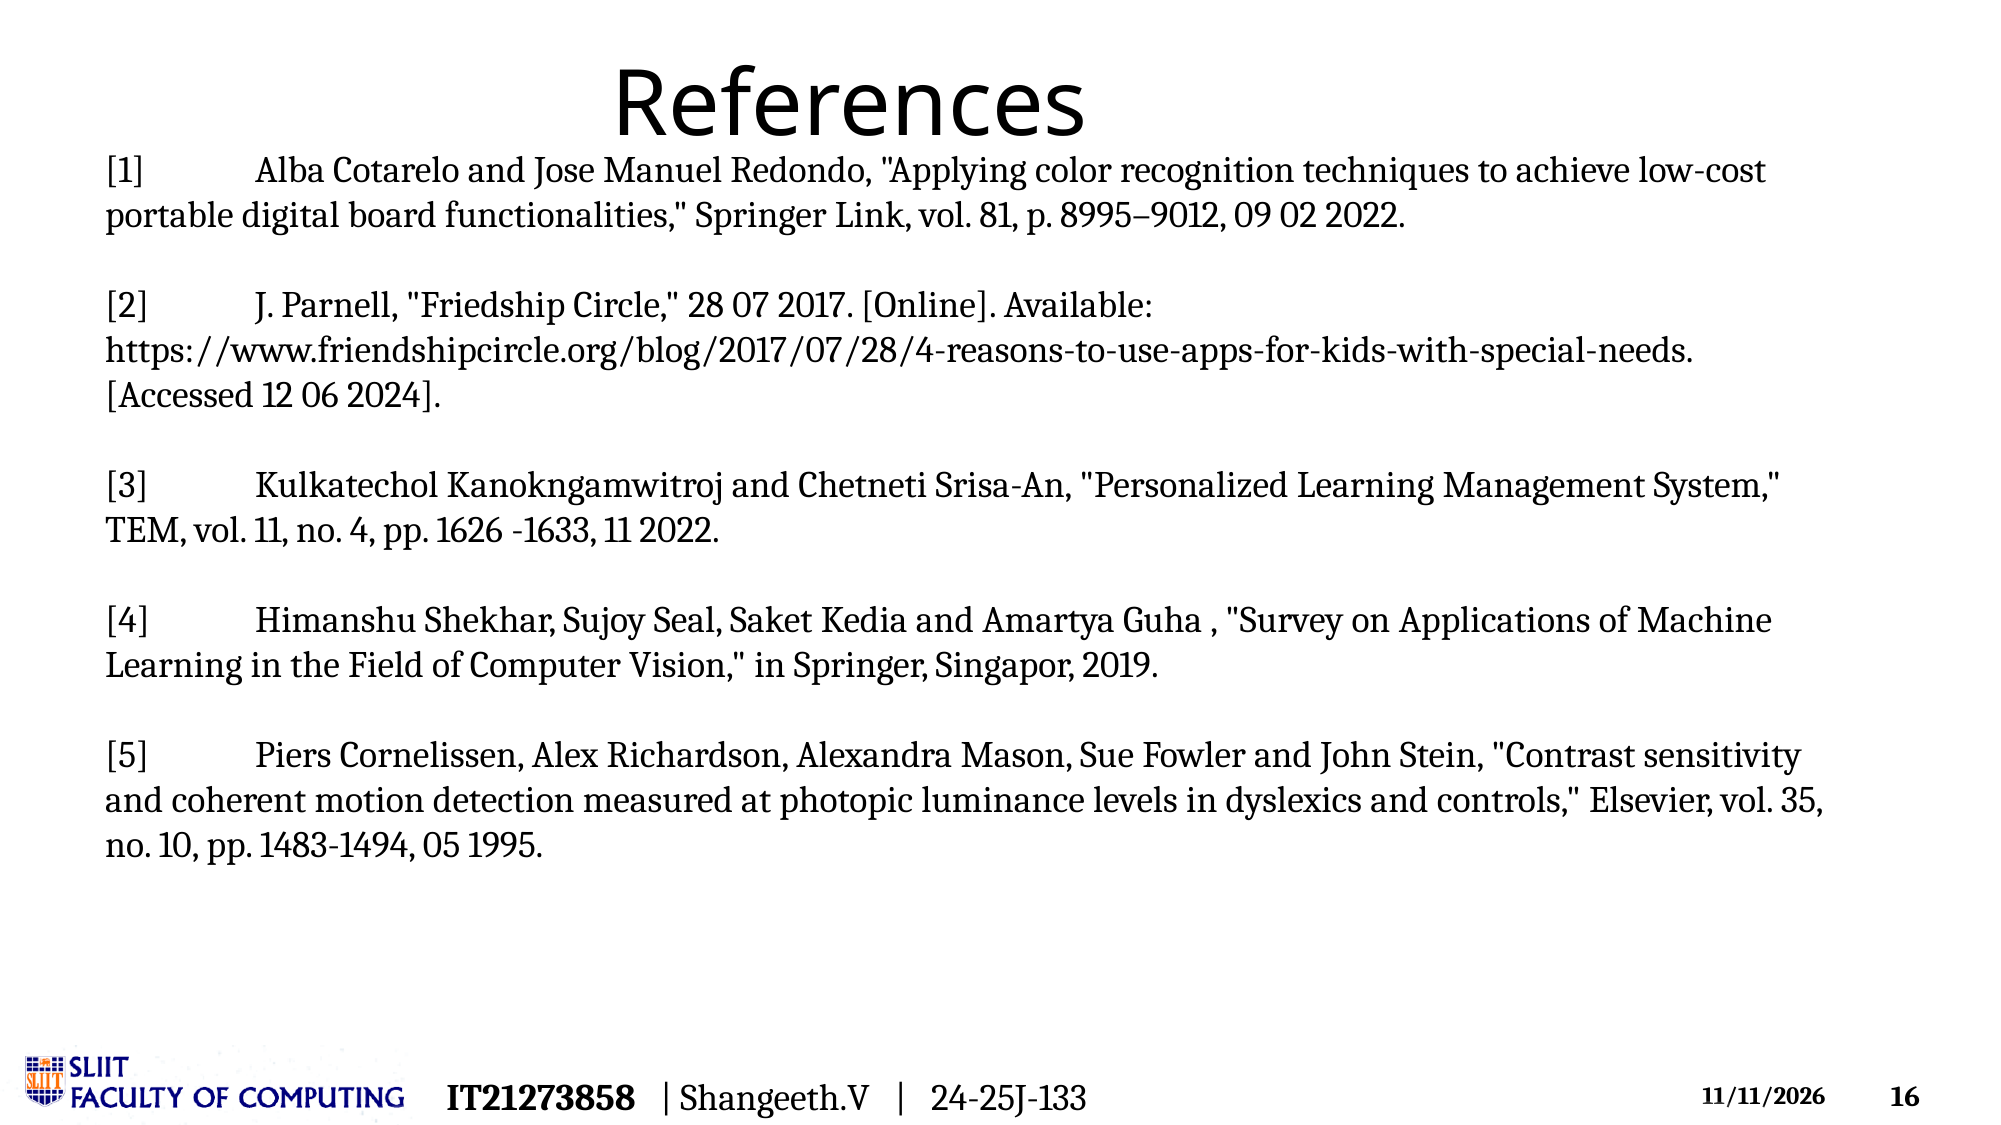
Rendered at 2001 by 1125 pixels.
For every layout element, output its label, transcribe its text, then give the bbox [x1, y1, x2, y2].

picture [0, 1045, 413, 1124]
text_box [1] Alba Cotarelo and Jose Manuel Redondo, "Applying color recognition techniques to achieve low-cost portable digital board functionalities," Springer Link, vol. 81, p. 8995–9012, 09 02 2022. [2] J. Parnell, "Friedship Circle," 28 07 2017. [Online]. Available: https://www.friendshipcircle.org/blog/2017/07/28/4-reasons-to-use-apps-for-kids-with-special-needs. [Accessed 12 06 2024]. [3] Kulkatechol Kanokngamwitroj and Chetneti Srisa-An, "Personalized Learning Management System," TEM, vol. 11, no. 4, pp. 1626 -1633, 11 2022. [4] Himanshu Shekhar, Sujoy Seal, Saket Kedia and Amartya Guha , "Survey on Applications of Machine Learning in the Field of Computer Vision," in Springer, Singapor, 2019. [5] Piers Cornelissen, Alex Richardson, Alexandra Mason, Sue Fowler and John Stein, "Contrast sensitivity and coherent motion detection measured at photopic luminance levels in dyslexics and controls," Elsevier, vol. 35, no. 10, pp. 1483-1494, 05 1995. [90, 137, 1851, 917]
title References [0, 0, 1700, 211]
text_box IT21273858 | Shangeeth.V | 24-25J-133 [430, 1063, 1552, 1125]
